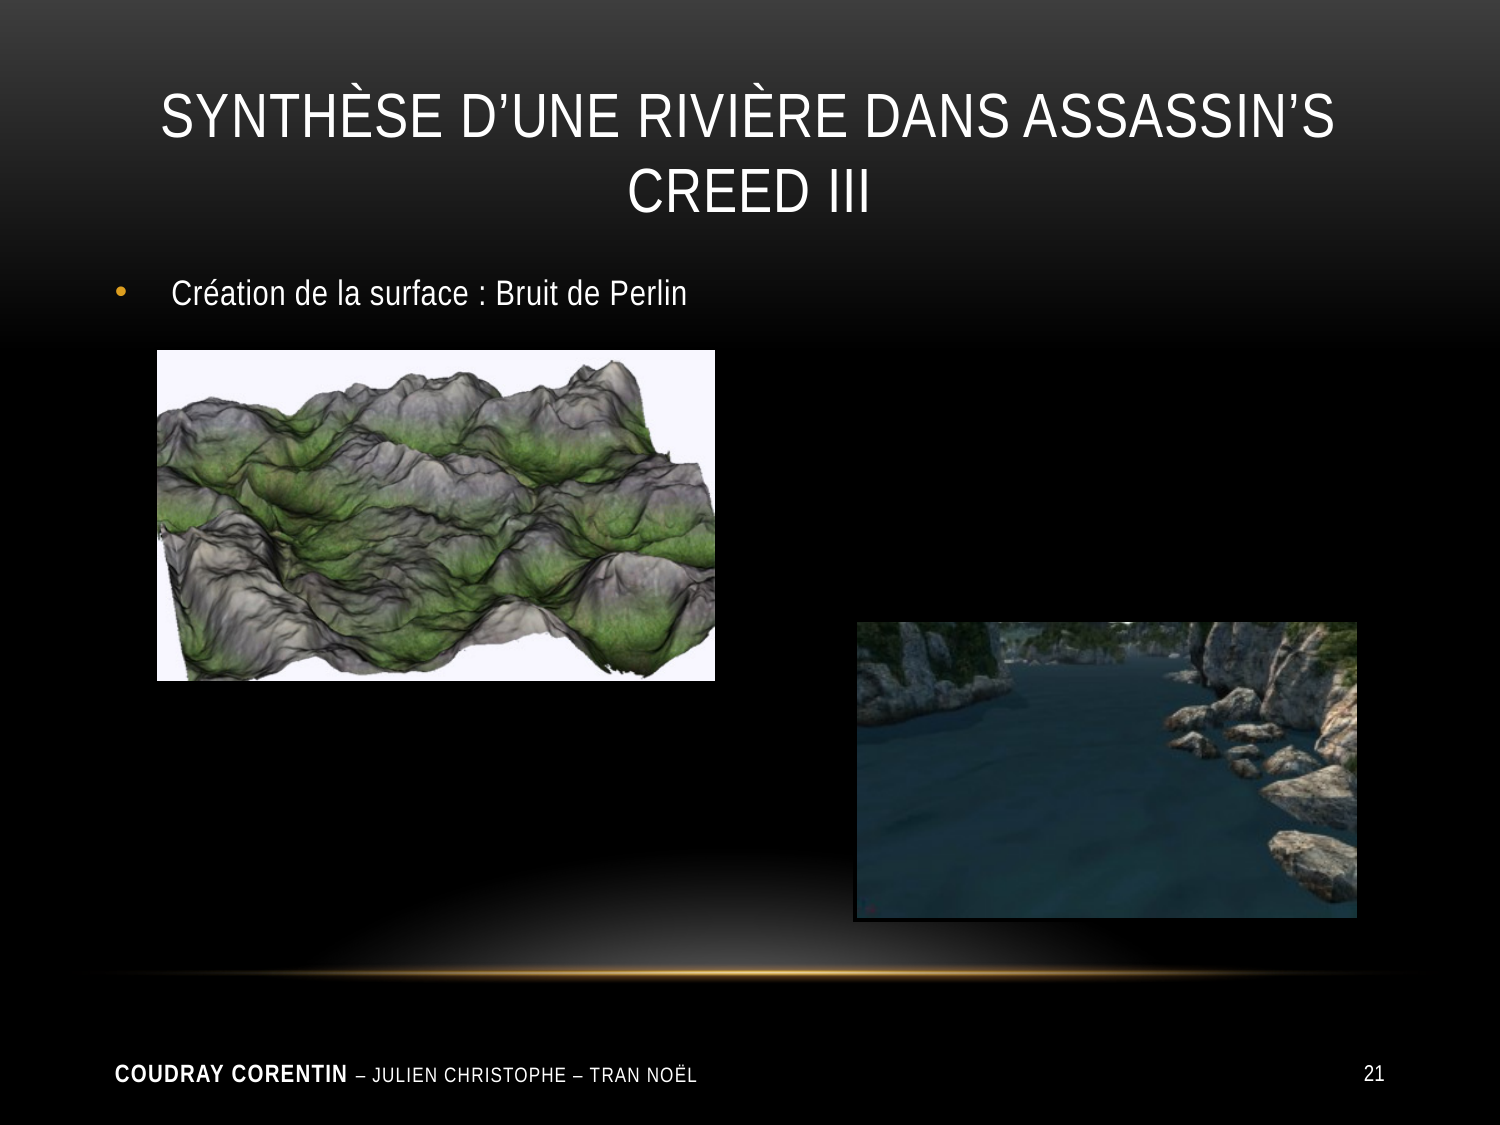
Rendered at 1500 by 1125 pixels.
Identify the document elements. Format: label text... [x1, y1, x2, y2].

list Création de la surface : Bruit de Perlin [99, 262, 1400, 938]
footer Coudray Corentin – Julien Christophe – Tran Noël [99, 1042, 750, 1103]
title Synthèse d’une rivière dans assassin’s creed III [99, 45, 1400, 233]
picture [0, 0, 1500, 1125]
slide_number 21 [1237, 1042, 1400, 1103]
